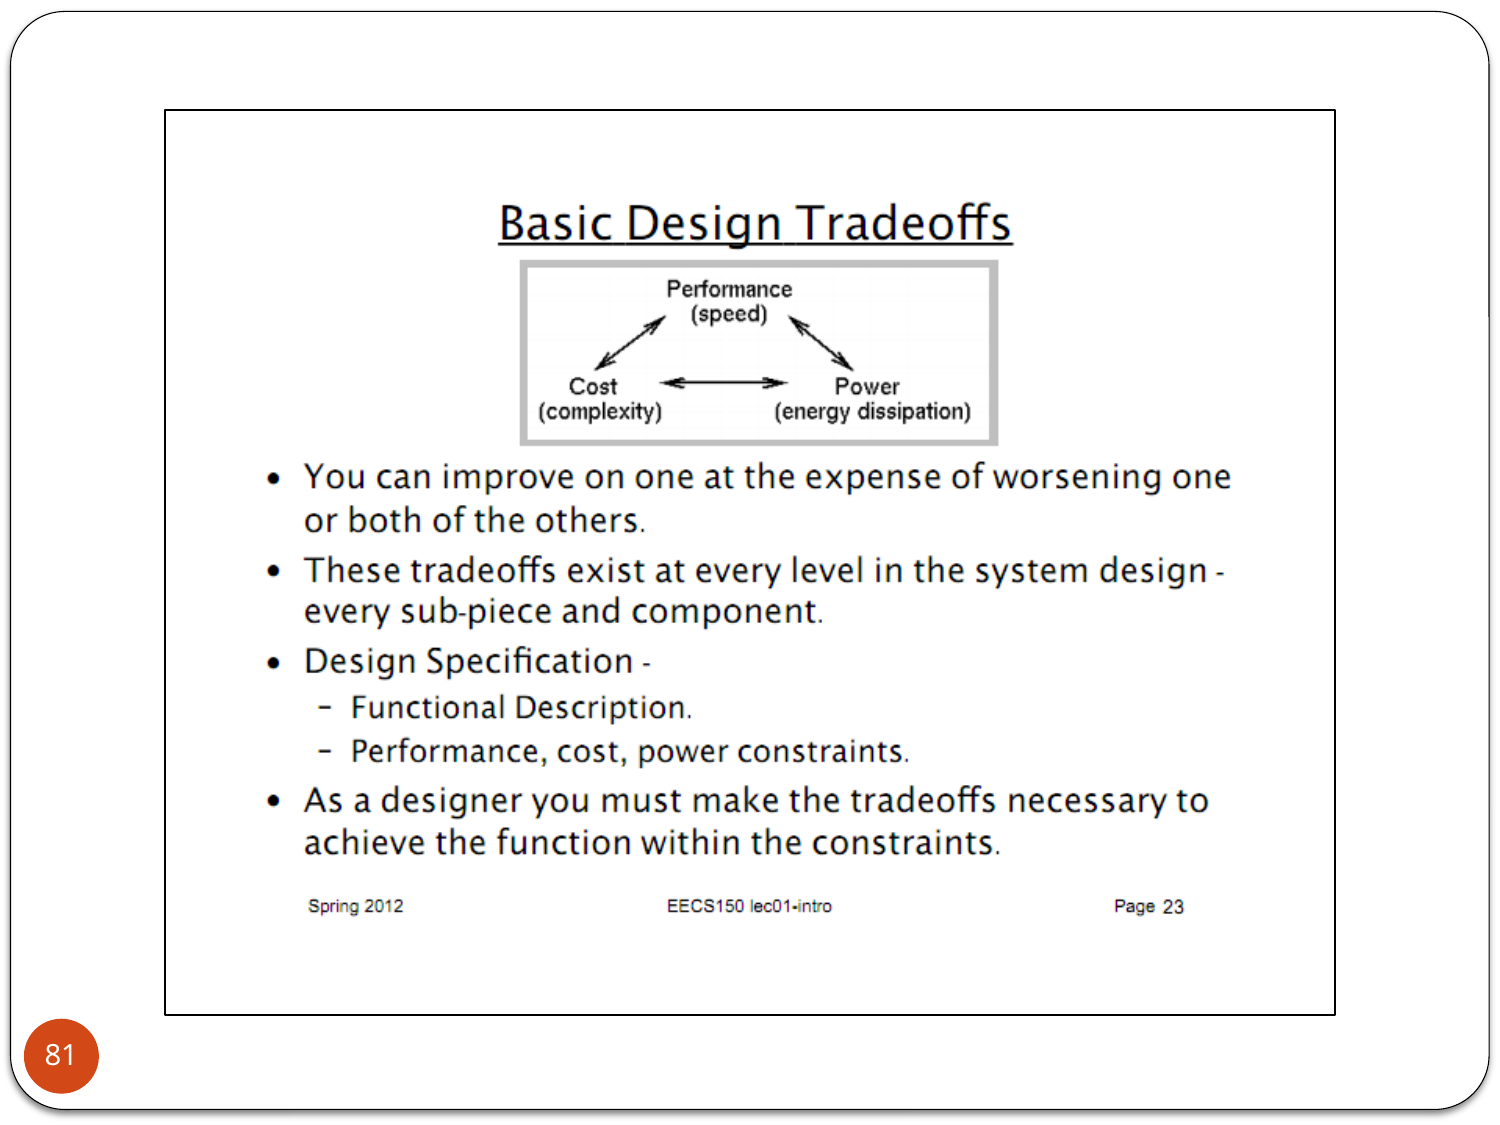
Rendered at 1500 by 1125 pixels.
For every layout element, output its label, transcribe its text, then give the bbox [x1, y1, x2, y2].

slide_number 81 [23, 1018, 99, 1094]
picture [165, 110, 1335, 1015]
